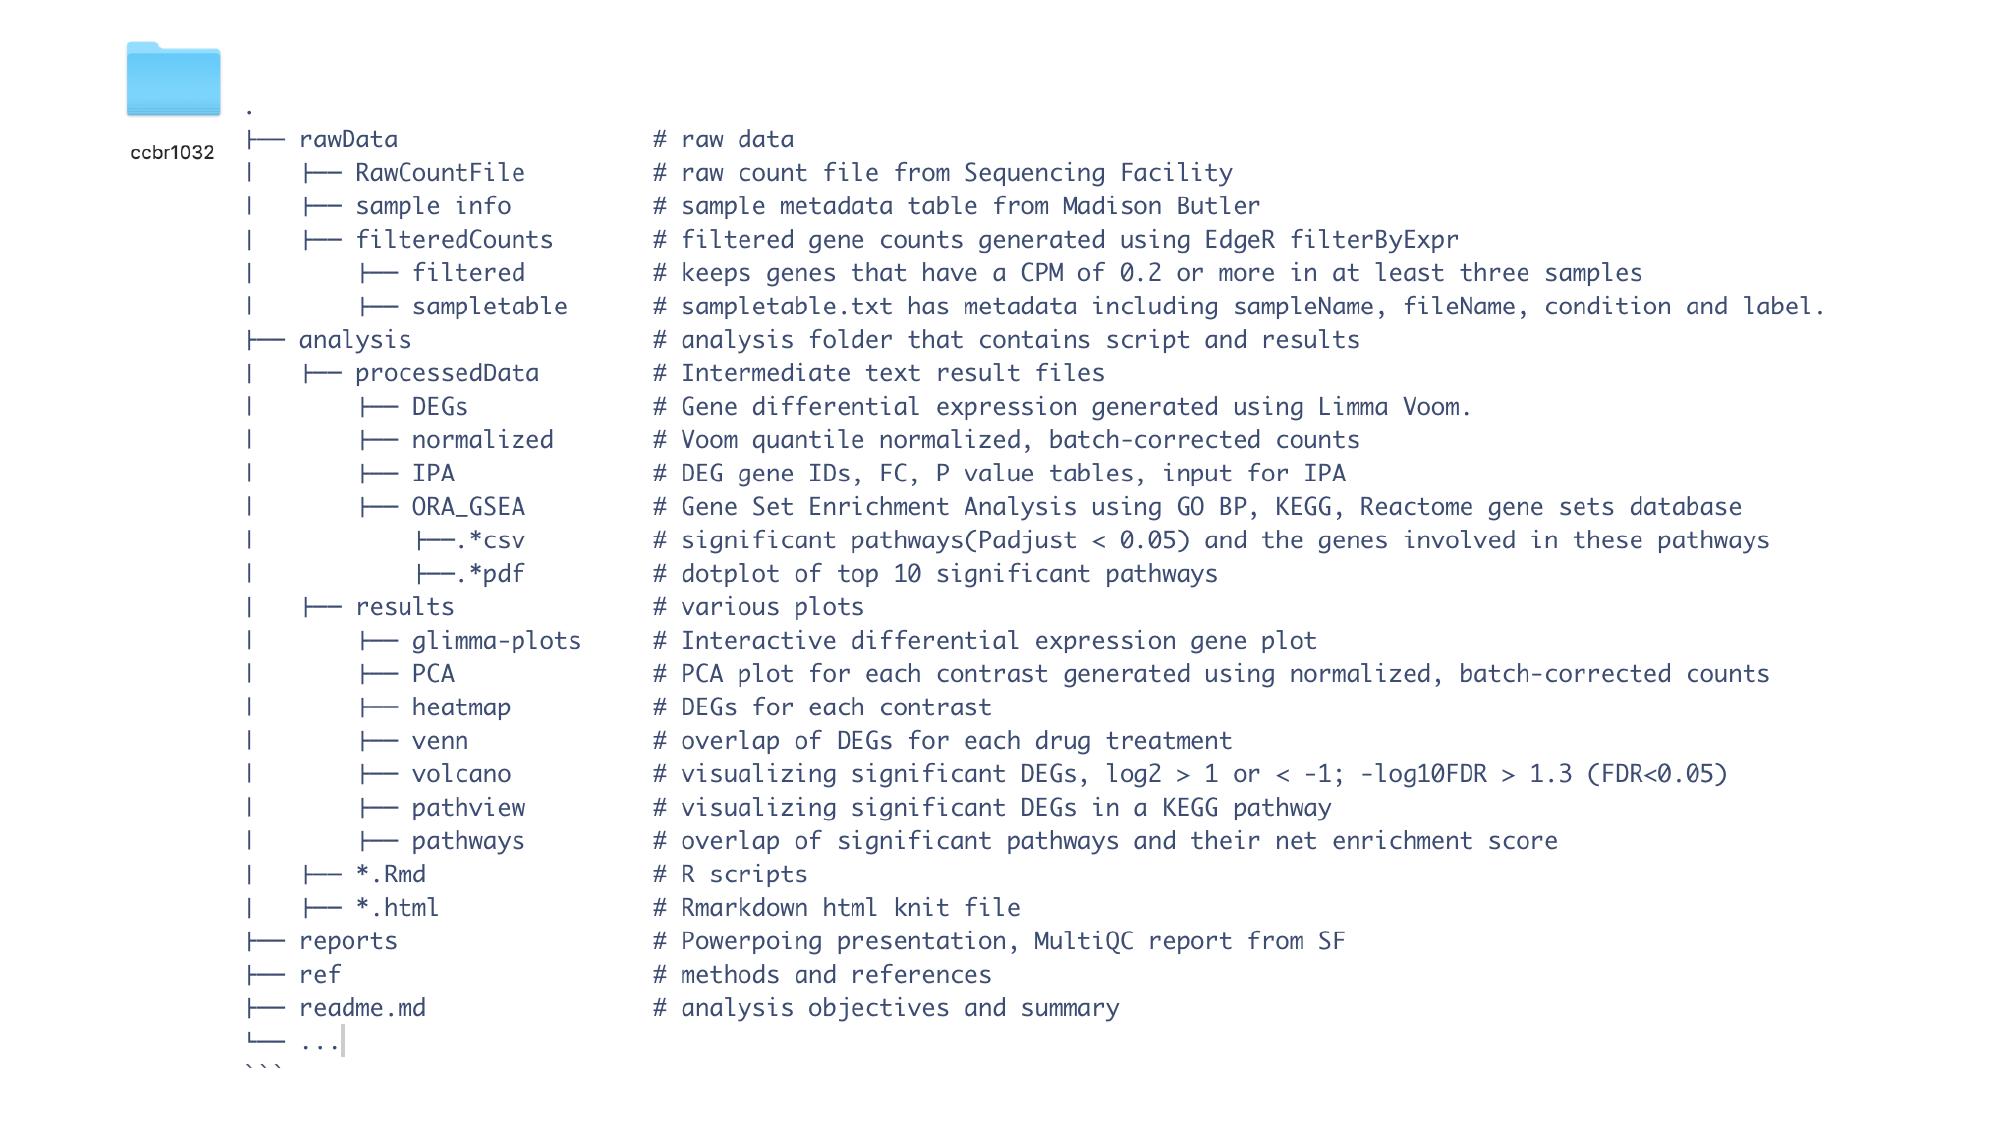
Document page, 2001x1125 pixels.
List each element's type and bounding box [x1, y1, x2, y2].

picture [105, 24, 1865, 1103]
